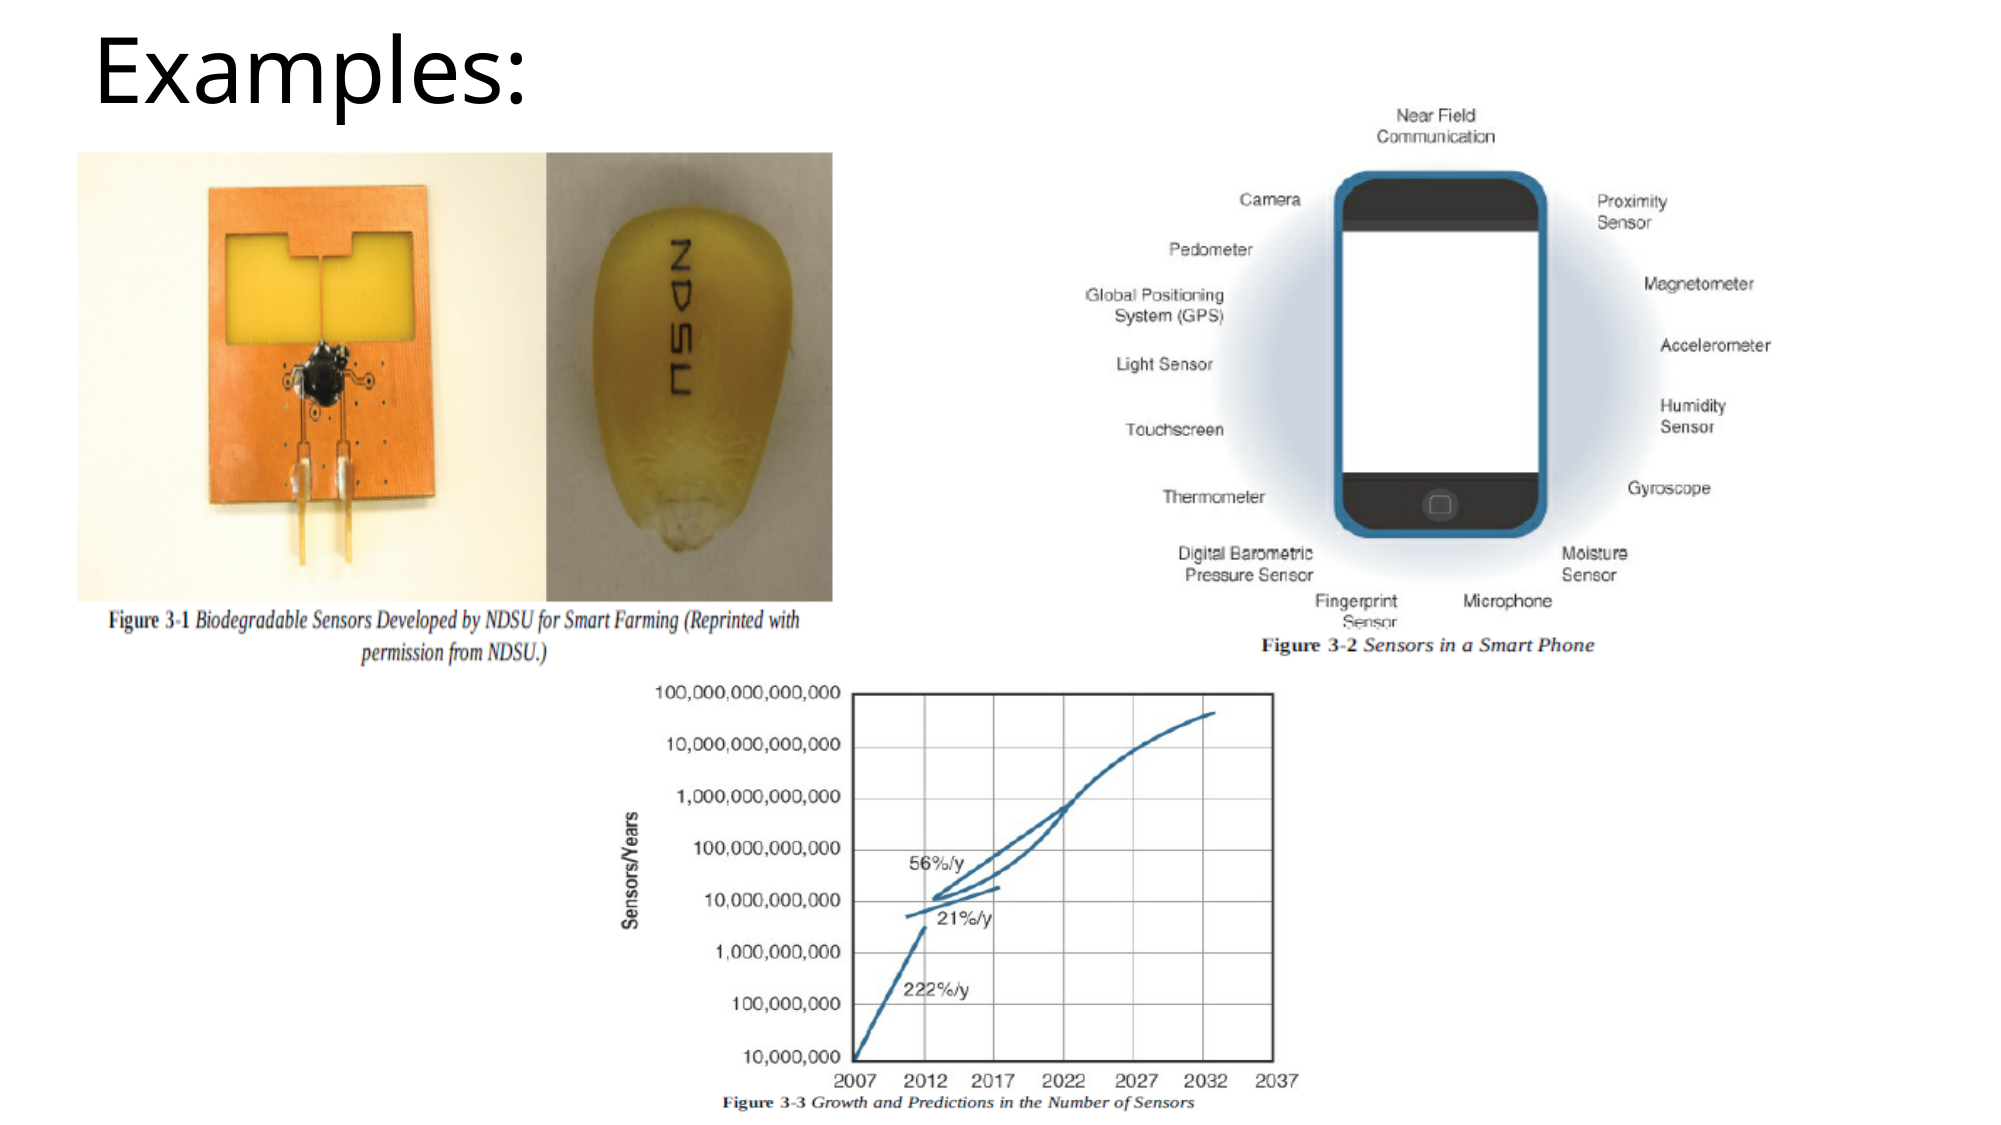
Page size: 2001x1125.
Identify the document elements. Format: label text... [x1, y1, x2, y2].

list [77, 145, 854, 683]
picture [566, 69, 1835, 1125]
title Examples: [77, 3, 1803, 146]
